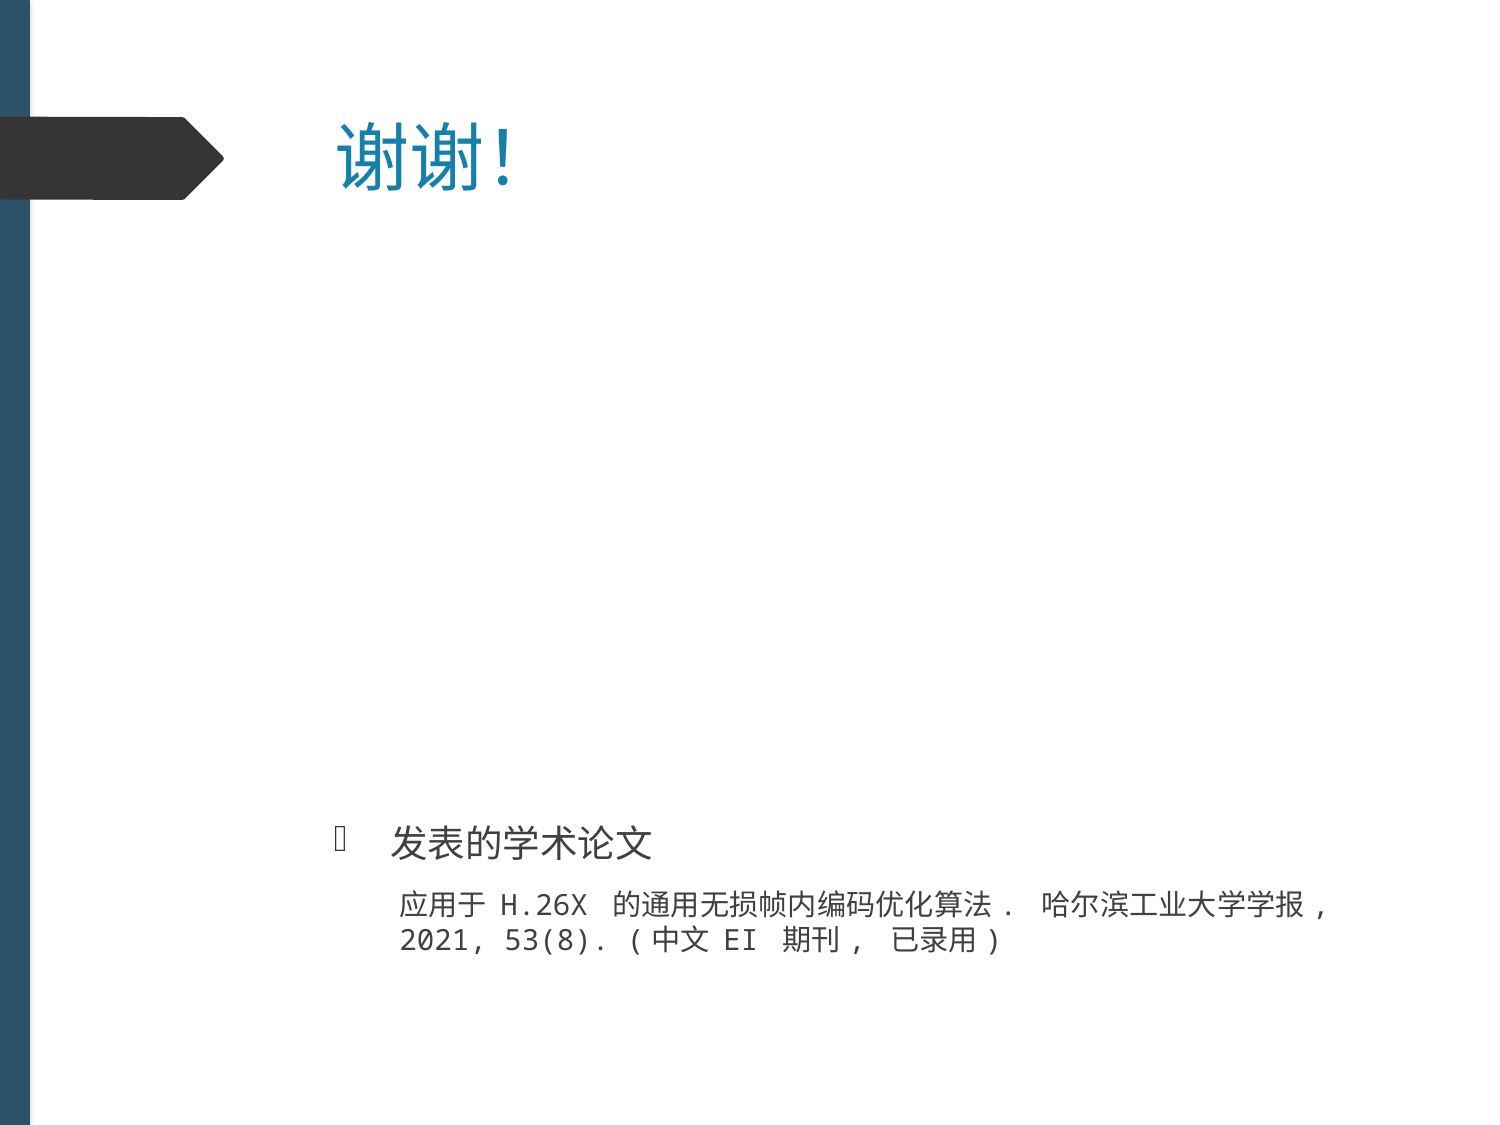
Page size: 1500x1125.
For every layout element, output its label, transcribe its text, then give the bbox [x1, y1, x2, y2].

title 谢谢！ [319, 102, 1400, 313]
list 发表的学术论文 应用于 H.26X 的通用无损帧内编码优化算法. 哈尔滨工业大学学报, 2021, 53(8). (中文 EI 期刊, 已录用) [318, 812, 1400, 1125]
